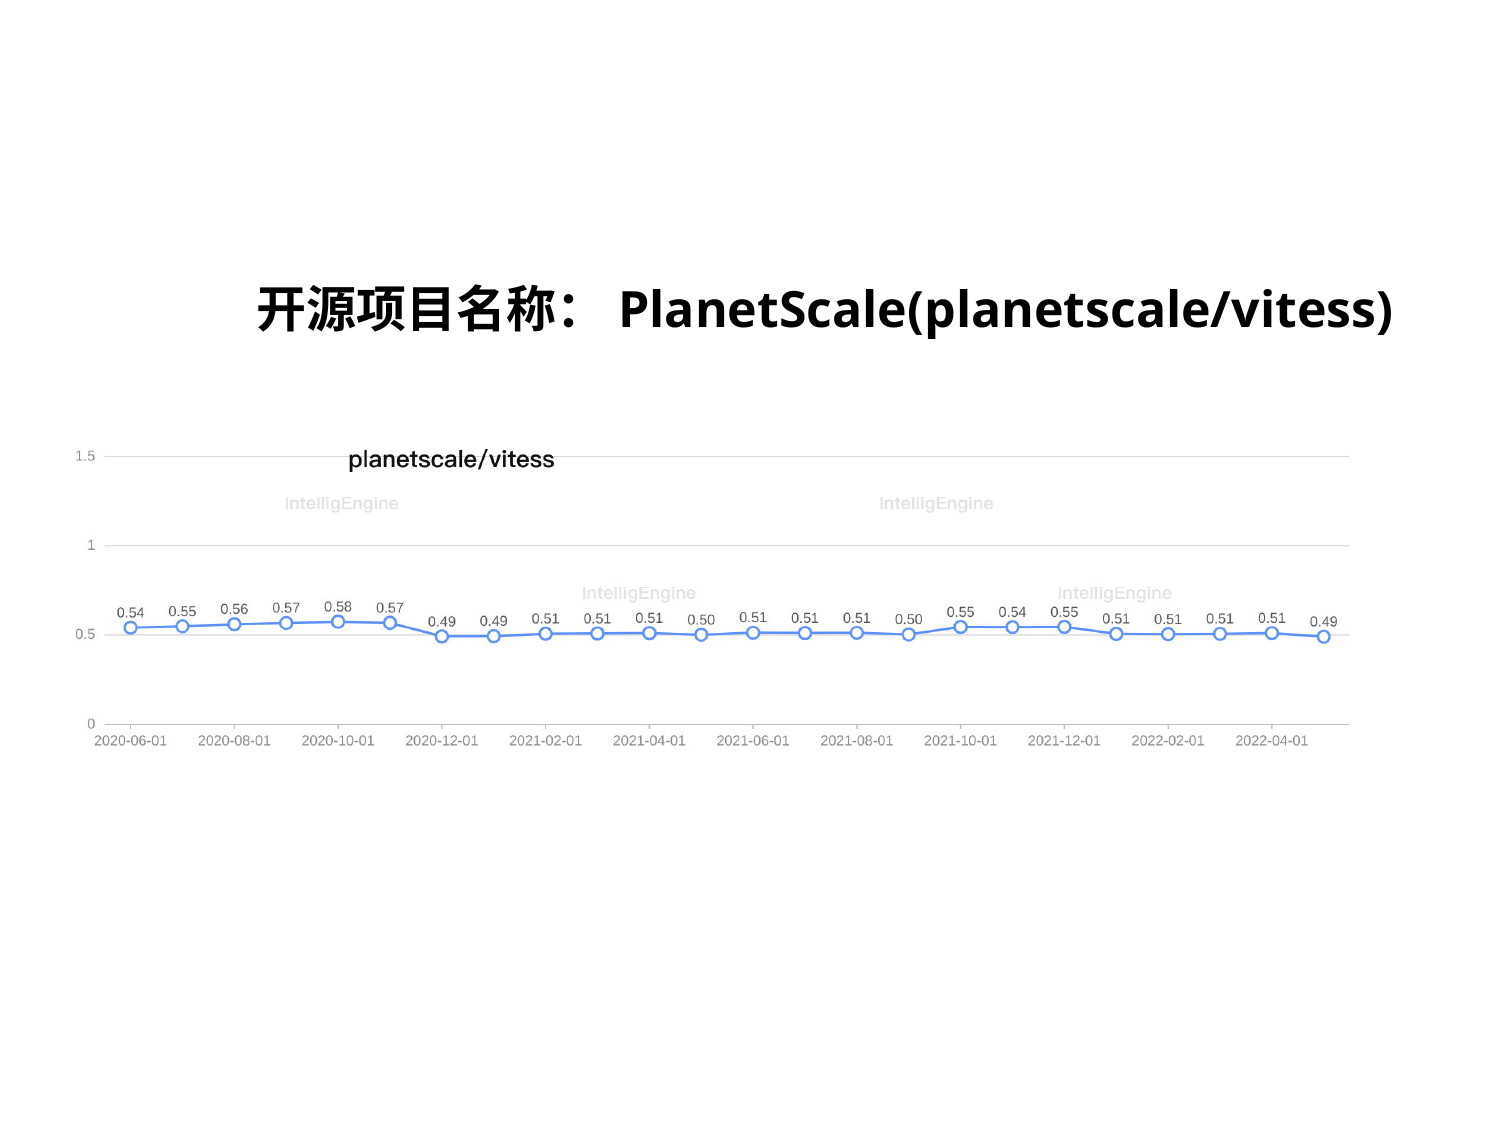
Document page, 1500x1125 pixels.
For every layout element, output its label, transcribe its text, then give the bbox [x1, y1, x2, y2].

text_box 开源项目名称：PlanetScale(planetscale/vitess) [241, 224, 1409, 345]
picture [74, 449, 1351, 748]
